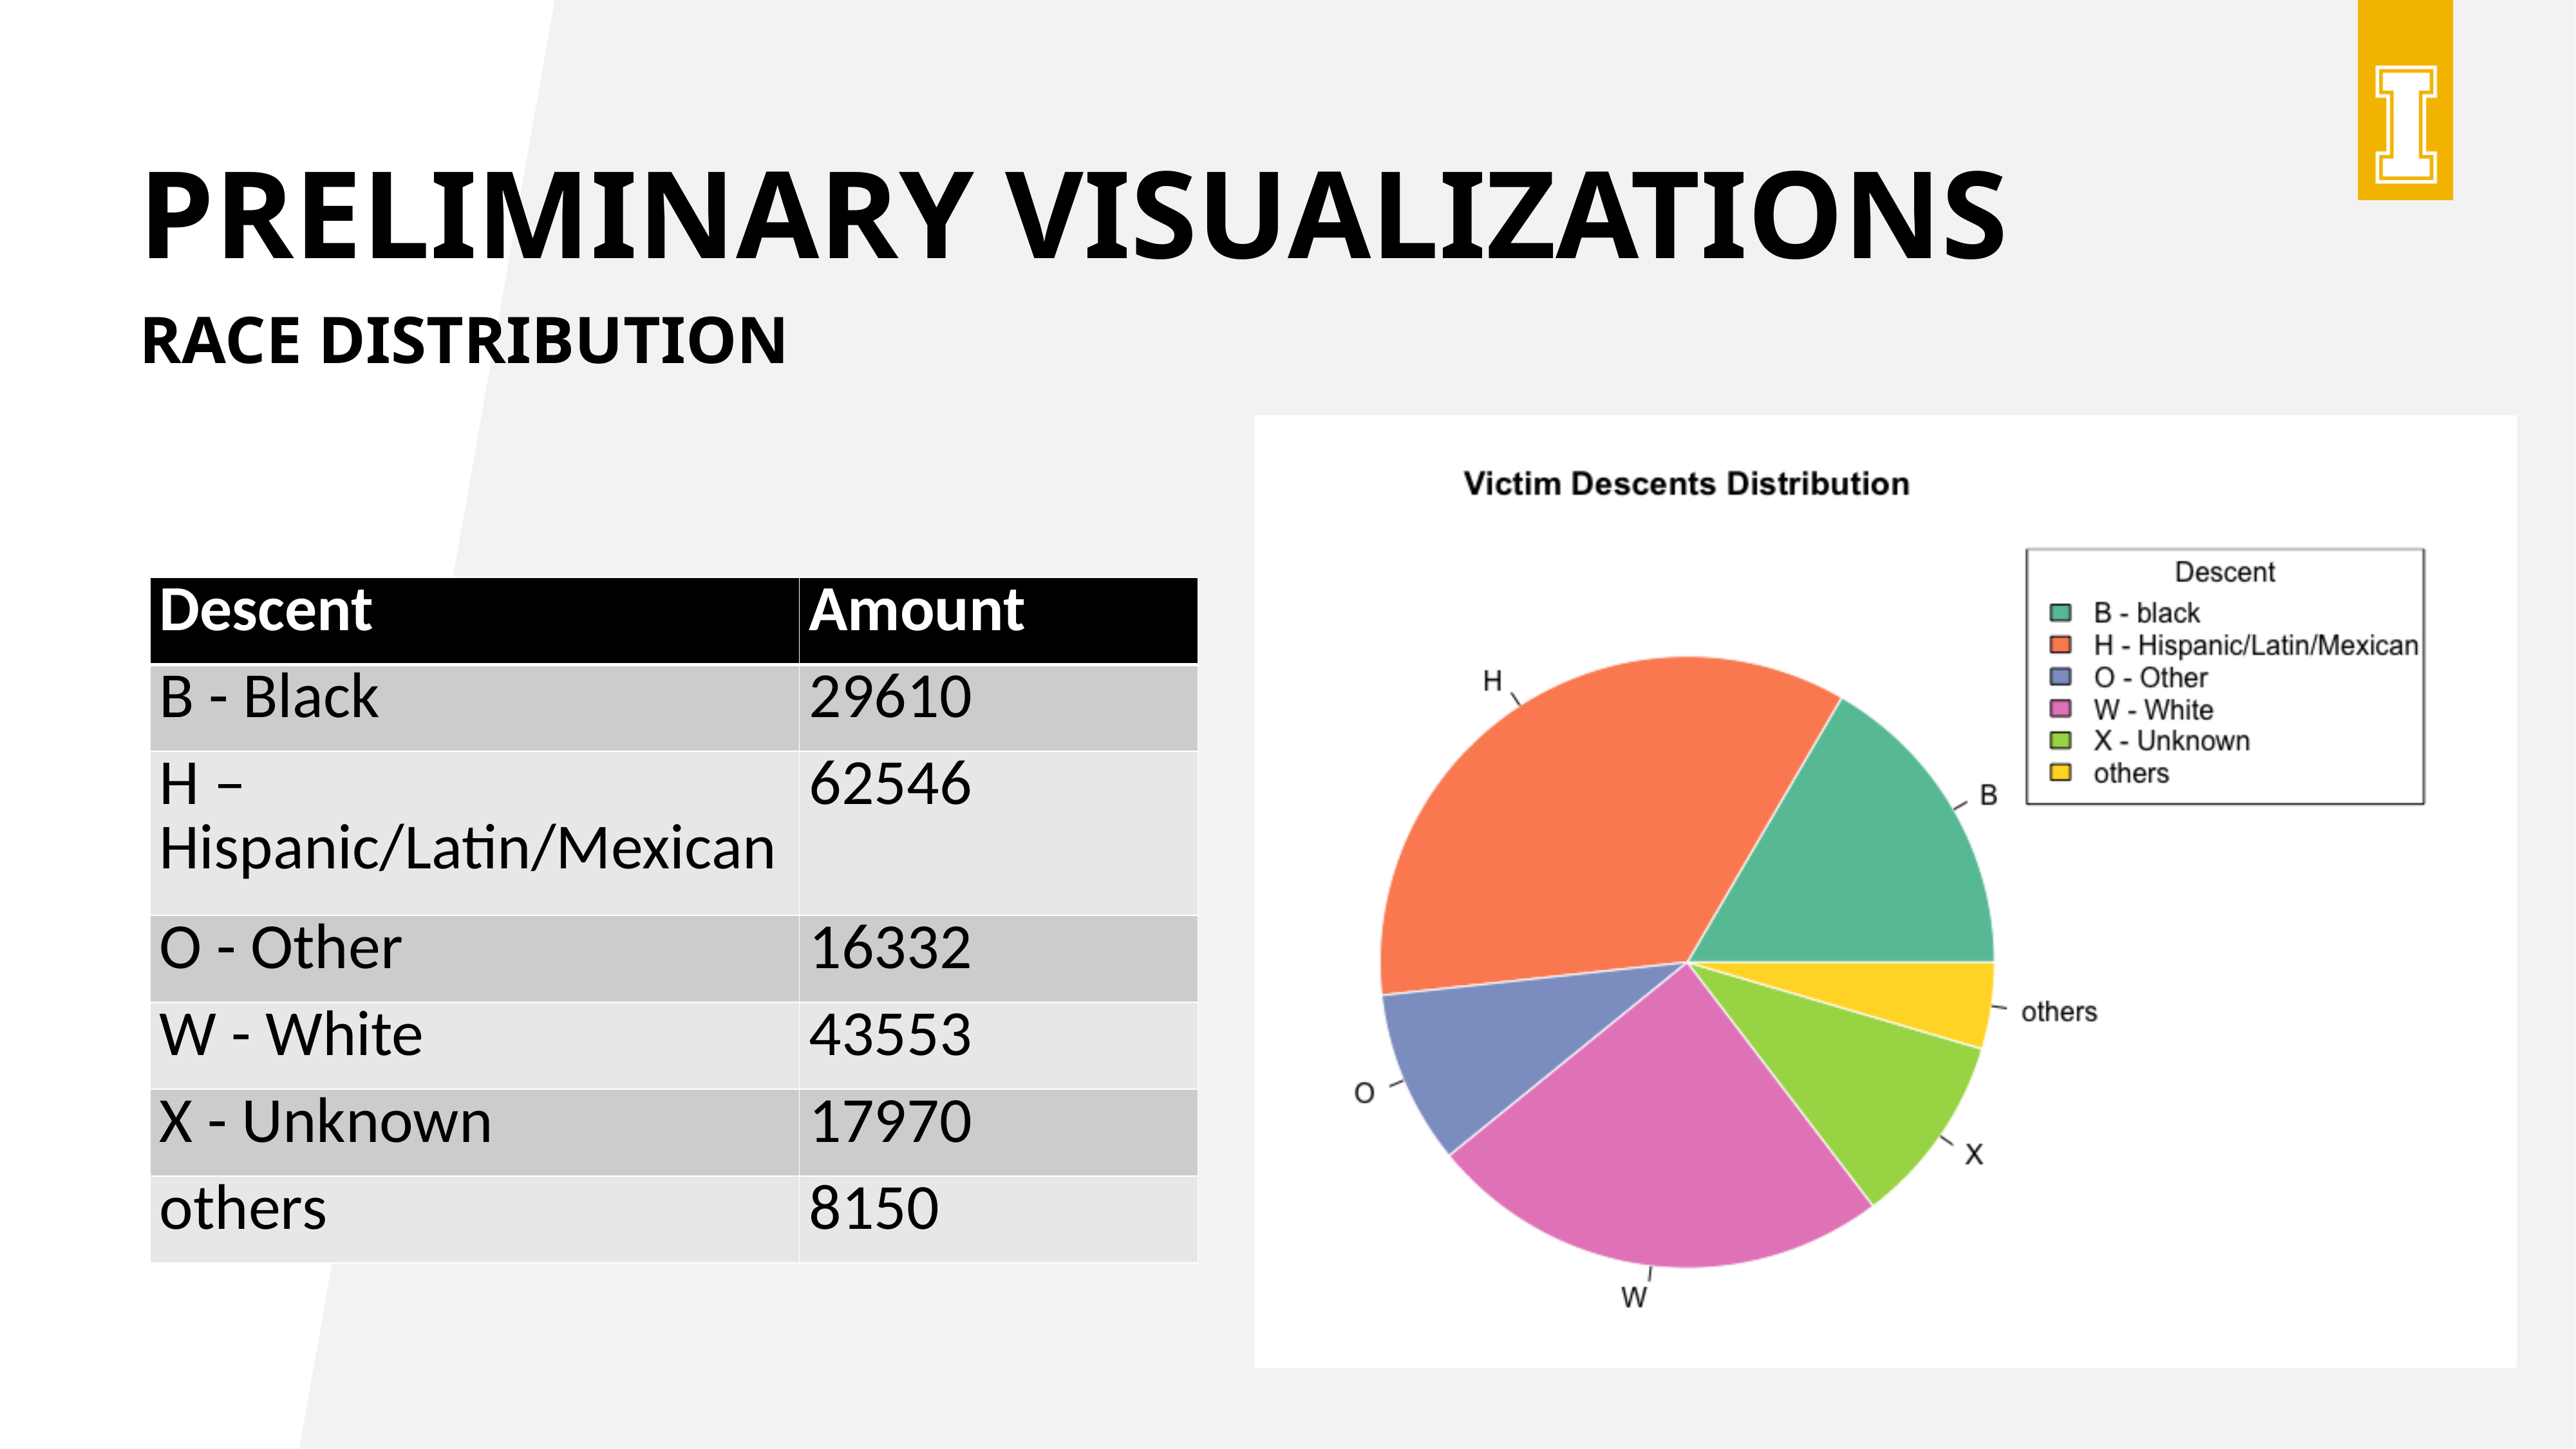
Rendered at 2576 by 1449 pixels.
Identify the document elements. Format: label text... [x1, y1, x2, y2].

table_cell X - Unknown [151, 1090, 799, 1175]
table_cell others [151, 1177, 799, 1262]
table_cell 16332 [800, 916, 1198, 1002]
title Preliminary VISUALIZATIONS [138, 154, 2360, 413]
picture [1254, 413, 2517, 1369]
table_cell 43553 [800, 1003, 1198, 1089]
table_cell 8150 [800, 1177, 1198, 1262]
list Race Distribution [139, 299, 1782, 1130]
table_header Amount [800, 578, 1198, 663]
table_cell 17970 [800, 1090, 1198, 1175]
table_cell W - White [151, 1003, 799, 1089]
table_cell H – Hispanic/Latin/Mexican [151, 752, 799, 915]
table_header Descent [151, 578, 799, 663]
table_cell O - Other [151, 916, 799, 1002]
table_cell 29610 [800, 666, 1198, 751]
table_cell B - Black [151, 666, 799, 751]
table_cell 62546 [800, 752, 1198, 915]
